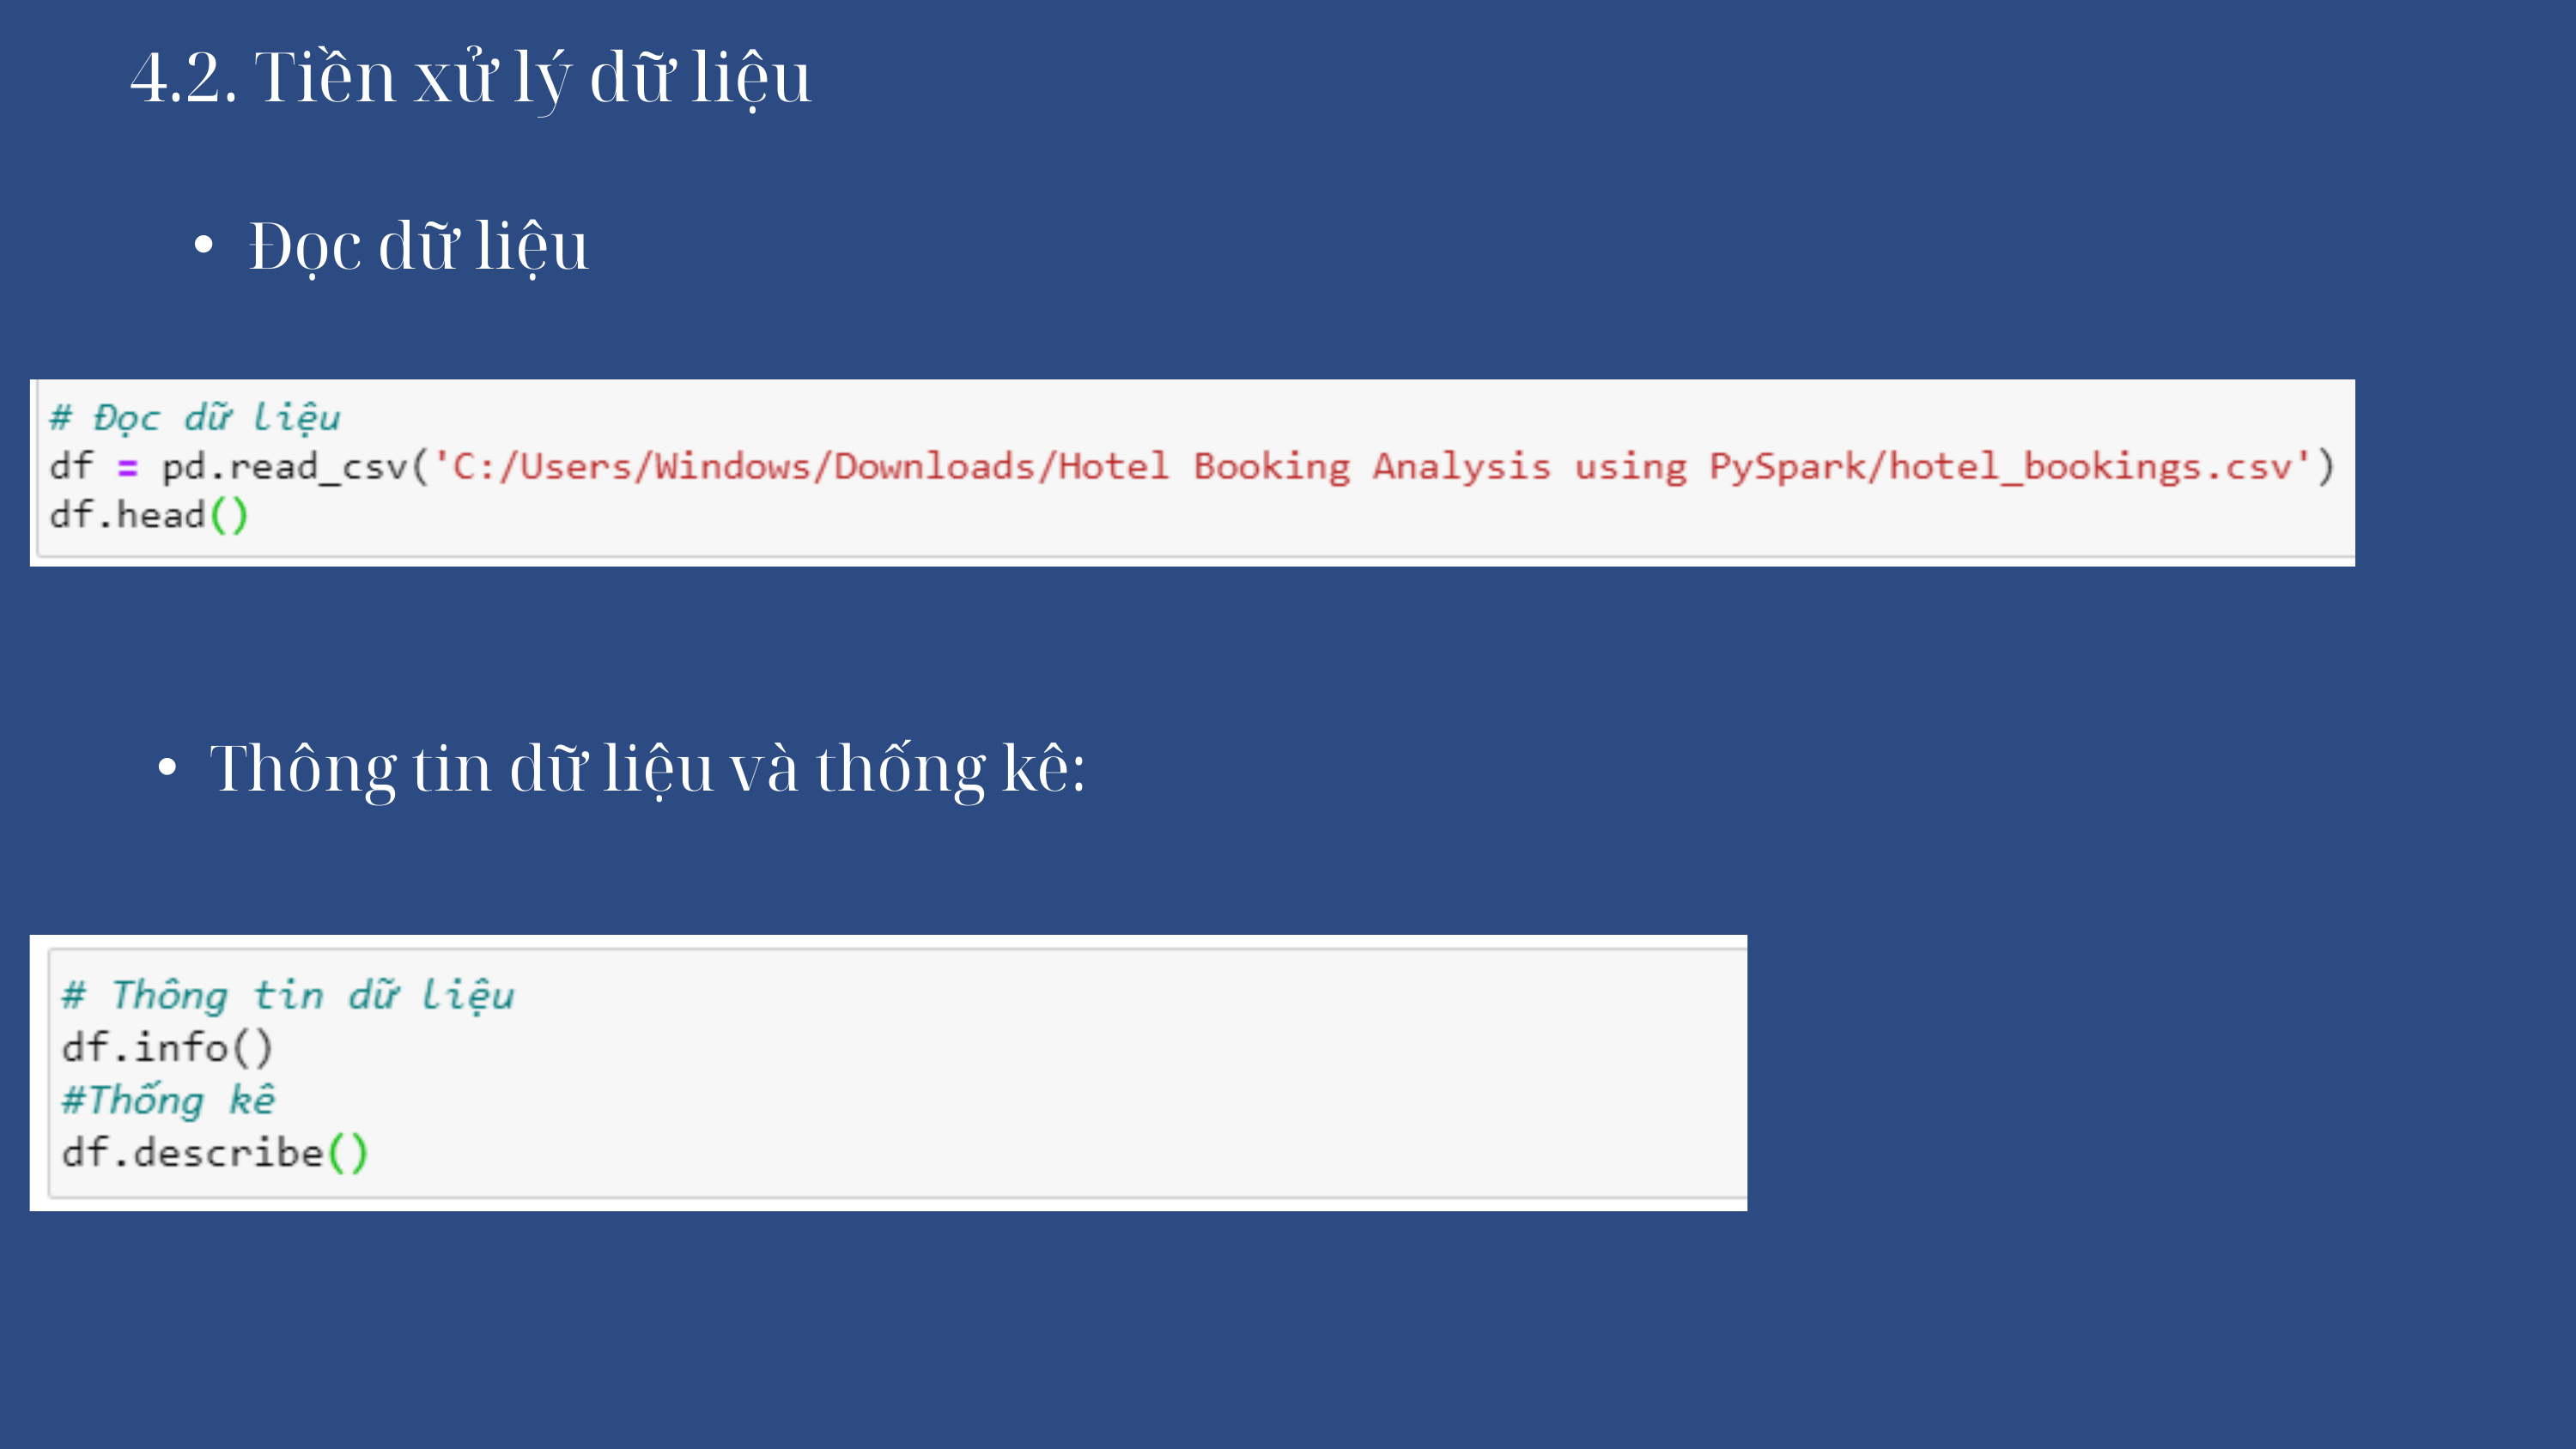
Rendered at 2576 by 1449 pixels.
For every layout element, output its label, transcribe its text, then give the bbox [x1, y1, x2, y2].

text_box [29, 379, 2355, 567]
text_box Thông tin dữ liệu và thống kê: [0, 716, 1193, 892]
text_box [29, 935, 1748, 1211]
text_box 4.2. Tiền xử lý dữ liệu [0, 20, 987, 206]
text_box Đọc dữ liệu [0, 191, 744, 282]
